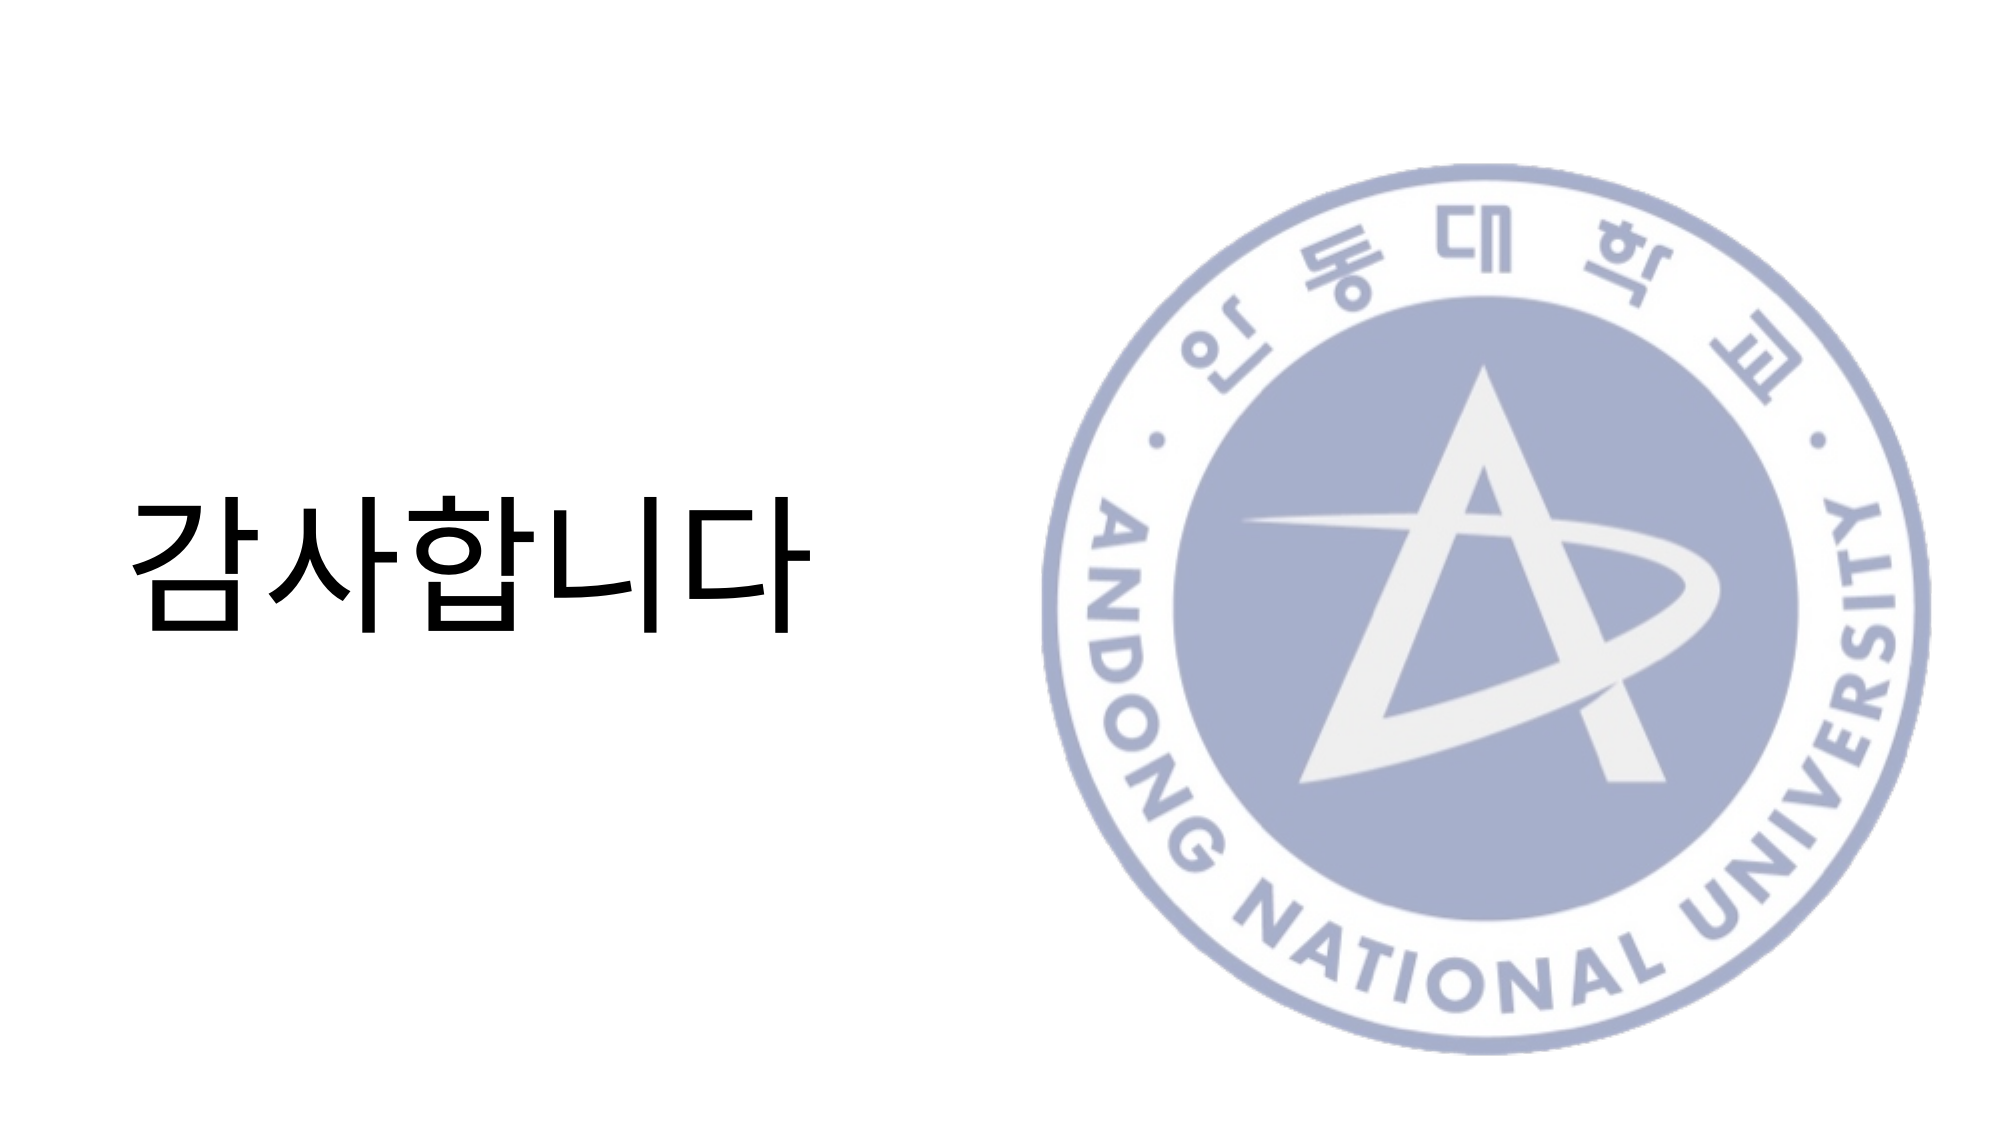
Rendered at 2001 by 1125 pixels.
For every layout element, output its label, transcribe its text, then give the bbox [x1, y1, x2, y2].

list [1038, 160, 1938, 1060]
text_box 감사합니다 [110, 463, 1038, 659]
